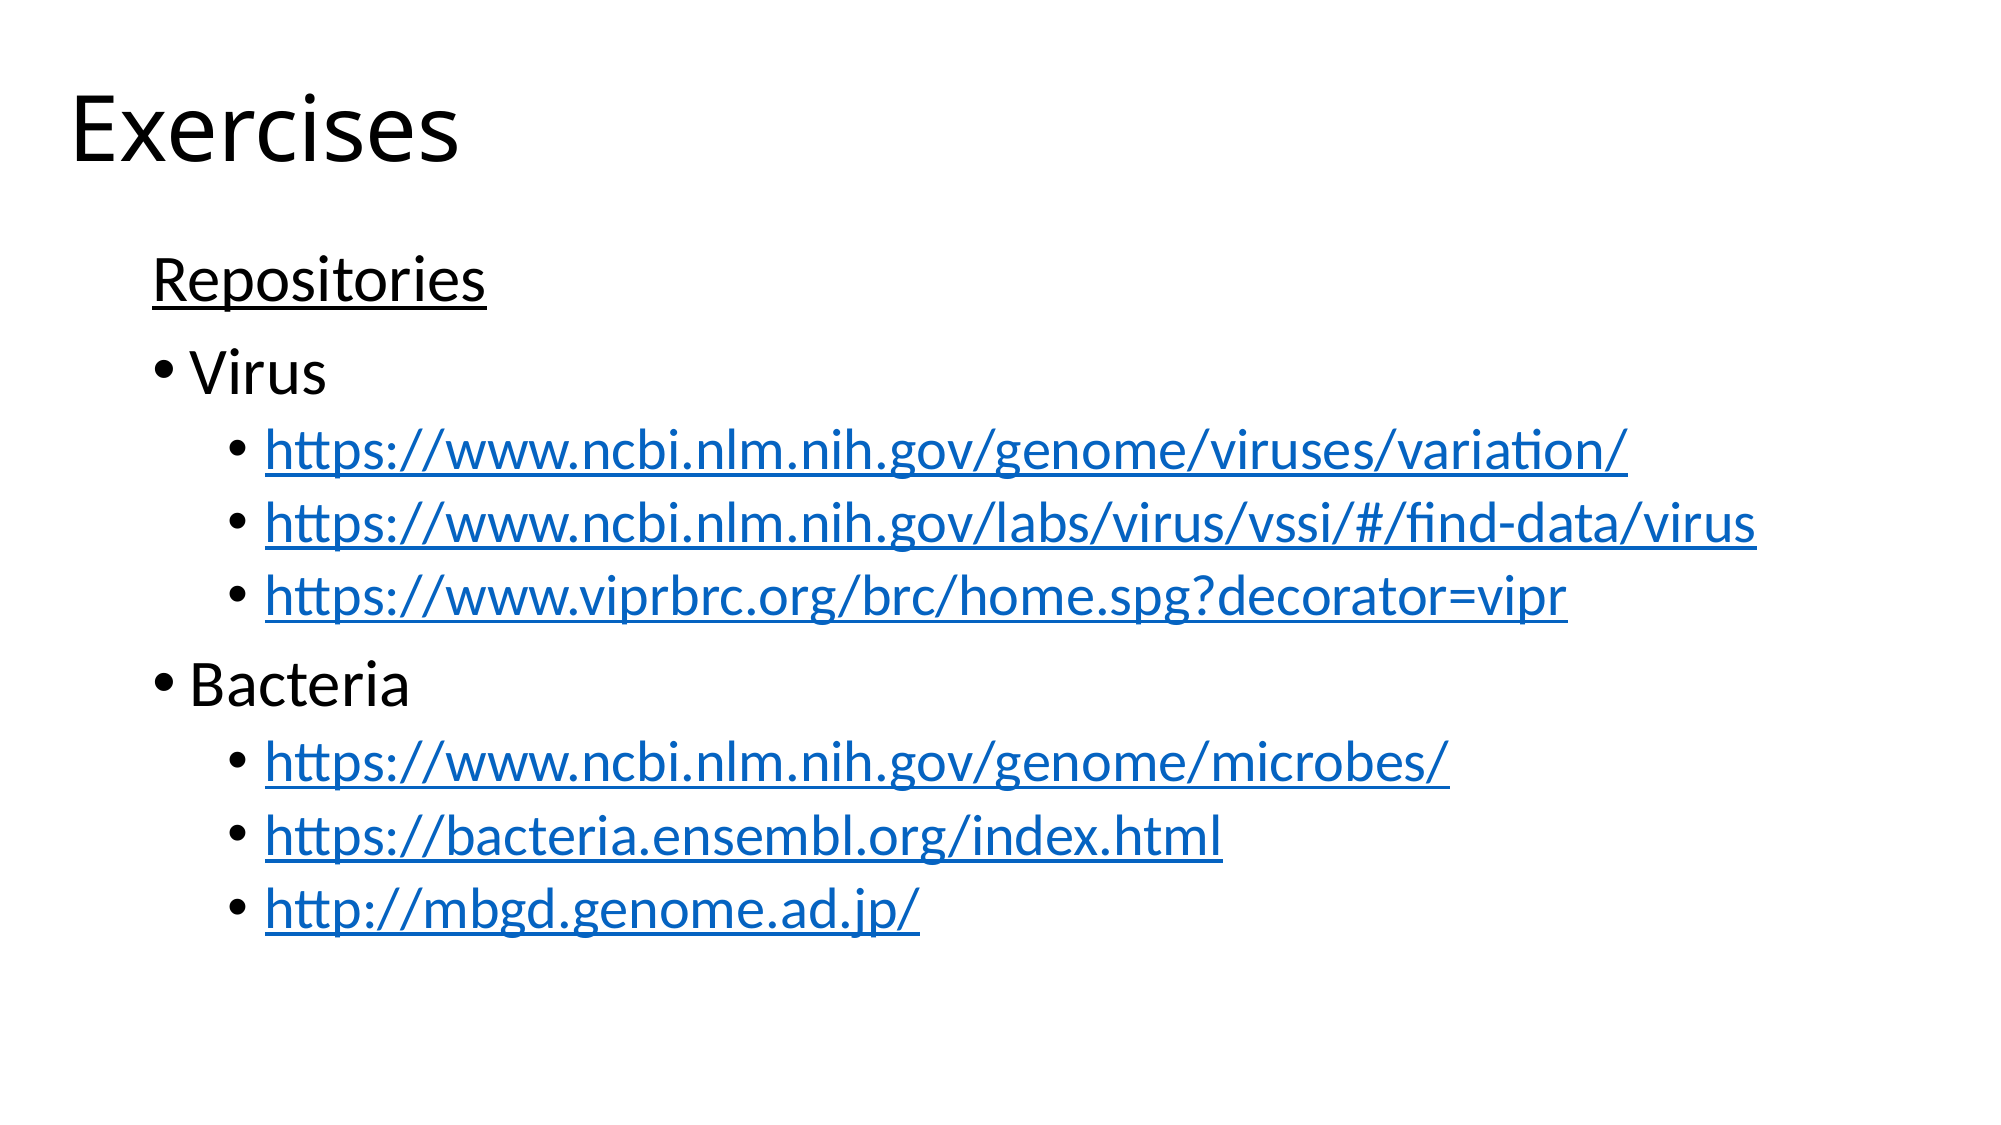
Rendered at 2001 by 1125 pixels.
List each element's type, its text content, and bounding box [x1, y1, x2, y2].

list Repositories Virus https://www.ncbi.nlm.nih.gov/genome/viruses/variation/ https://www.ncbi.nlm.nih.gov/labs/virus/vssi/#/find-data/virus https://www.viprbrc.org/brc/home.spg?decorator=vipr Bacteria https://www.ncbi.nlm.nih.gov/genome/microbes/ https://bacteria.ensembl.org/index.html http://mbgd.genome.ad.jp/ [137, 236, 1863, 1011]
title Exercises [53, 59, 1948, 205]
